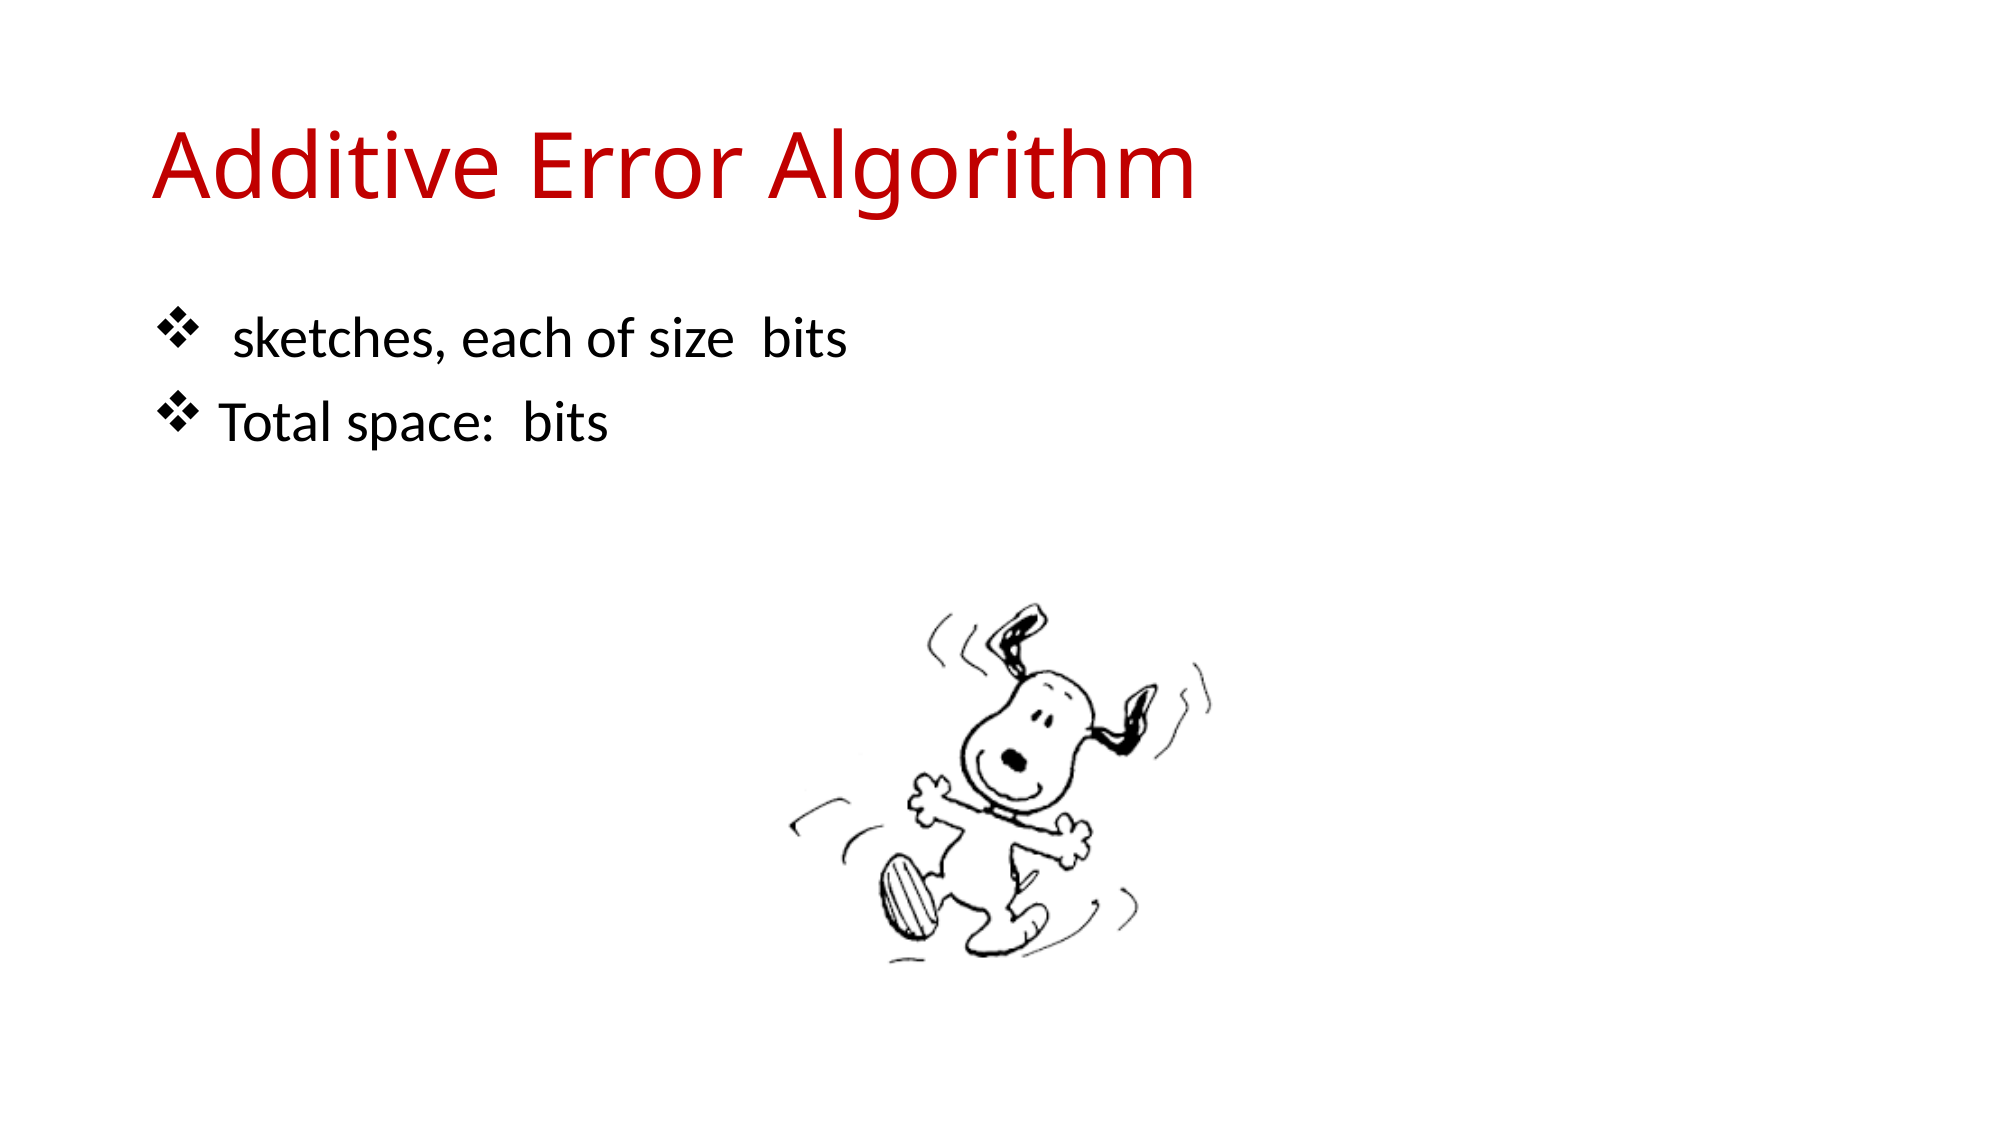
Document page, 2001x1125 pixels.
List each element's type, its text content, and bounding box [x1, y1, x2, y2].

picture [787, 580, 1213, 967]
title Additive Error Algorithm [137, 59, 1863, 278]
